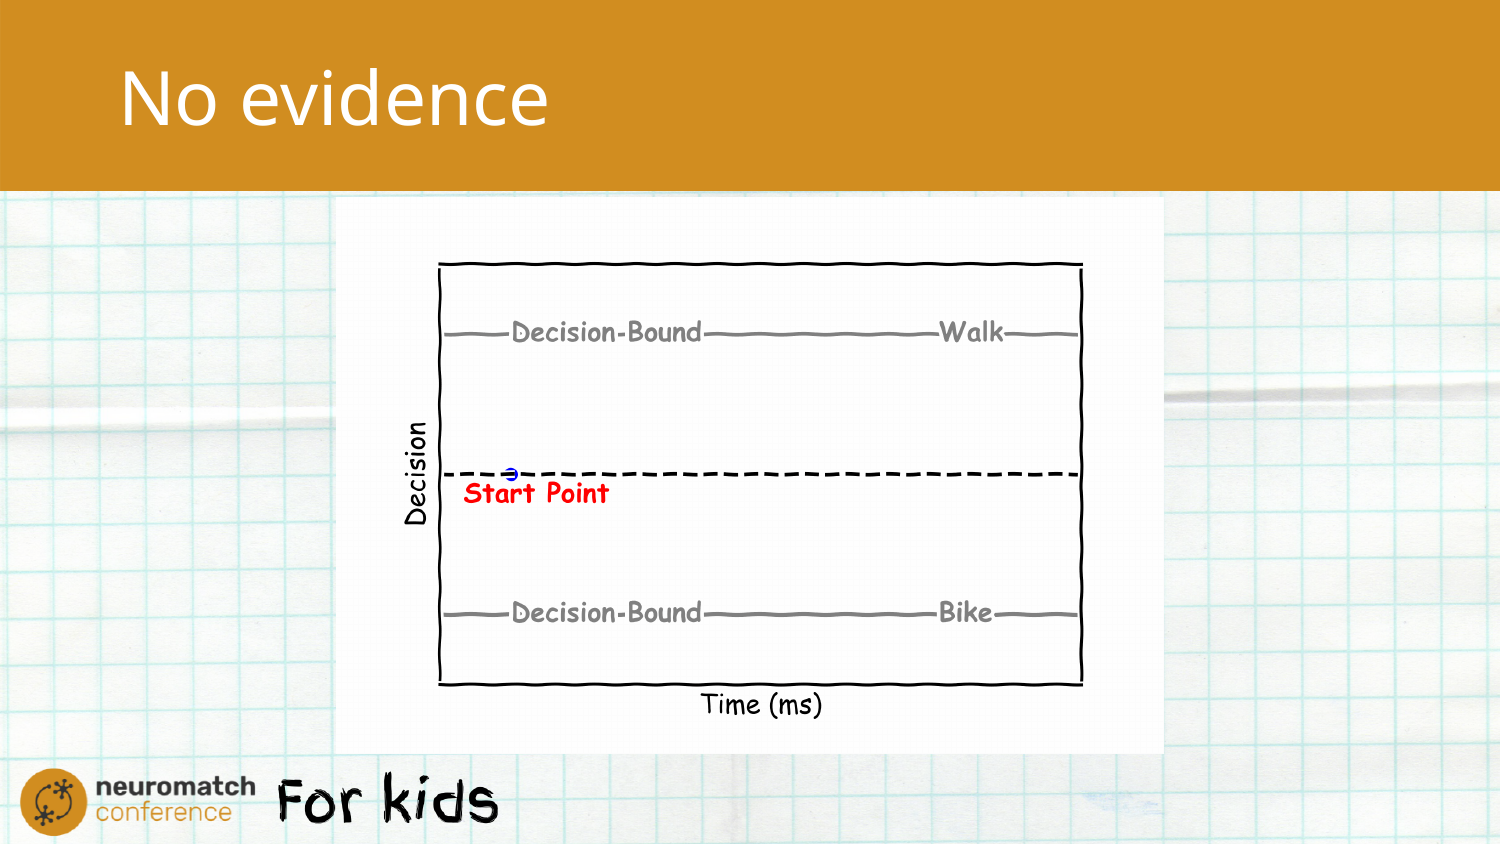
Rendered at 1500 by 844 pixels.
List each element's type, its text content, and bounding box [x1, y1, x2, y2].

title No evidence [103, 31, 1397, 170]
picture [0, 0, 1500, 844]
